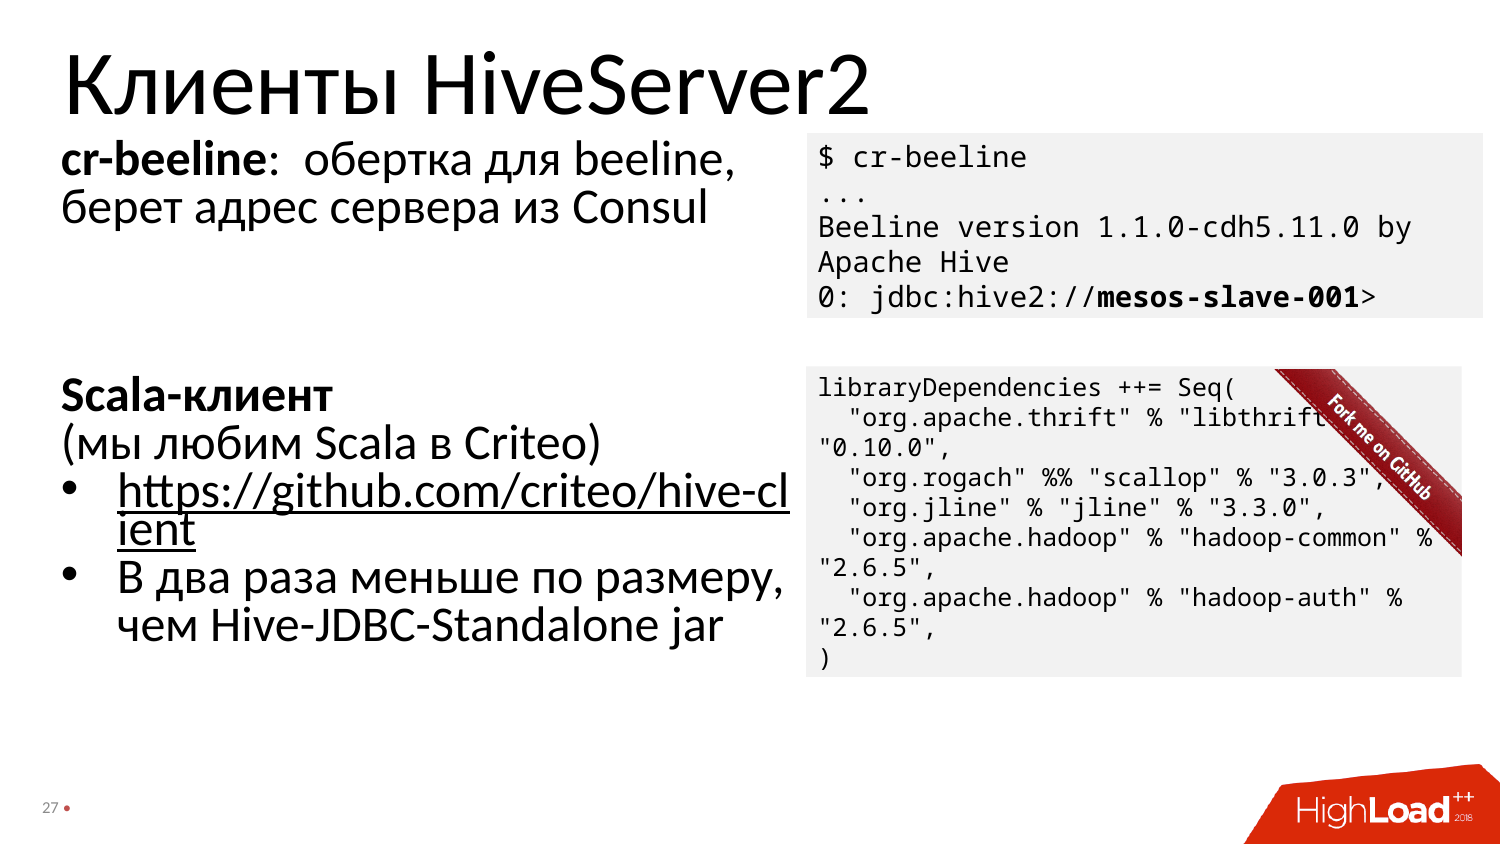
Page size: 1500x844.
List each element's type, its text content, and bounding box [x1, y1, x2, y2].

text_box $ cr-beeline ... Beeline version 1.1.0-cdh5.11.0 by Apache Hive 0: jdbc:hive2://mesos-slave-001> [806, 132, 1484, 319]
text_box libraryDependencies ++= Seq( "org.apache.thrift" % "libthrift" % "0.10.0", "org.rogach" %% "scallop" % "3.0.3", "org.jline" % "jline" % "3.3.0", "org.apache.hadoop" % "hadoop-common" % "2.6.5", "org.apache.hadoop" % "hadoop-auth" % "2.6.5", ) [806, 366, 1462, 677]
text_box Scala-клиент (мы любим Scala в Criteo) https://github.com/criteo/hive-client В два раза меньше по размеру, чем Hive-JDBC-Standalone jar [49, 368, 806, 619]
text_box cr-beeline: обертка для beeline, берет адрес сервера из Consul [49, 156, 806, 240]
text_box Клиенты HiveServer2 [49, 15, 1400, 156]
picture [0, 0, 1500, 844]
